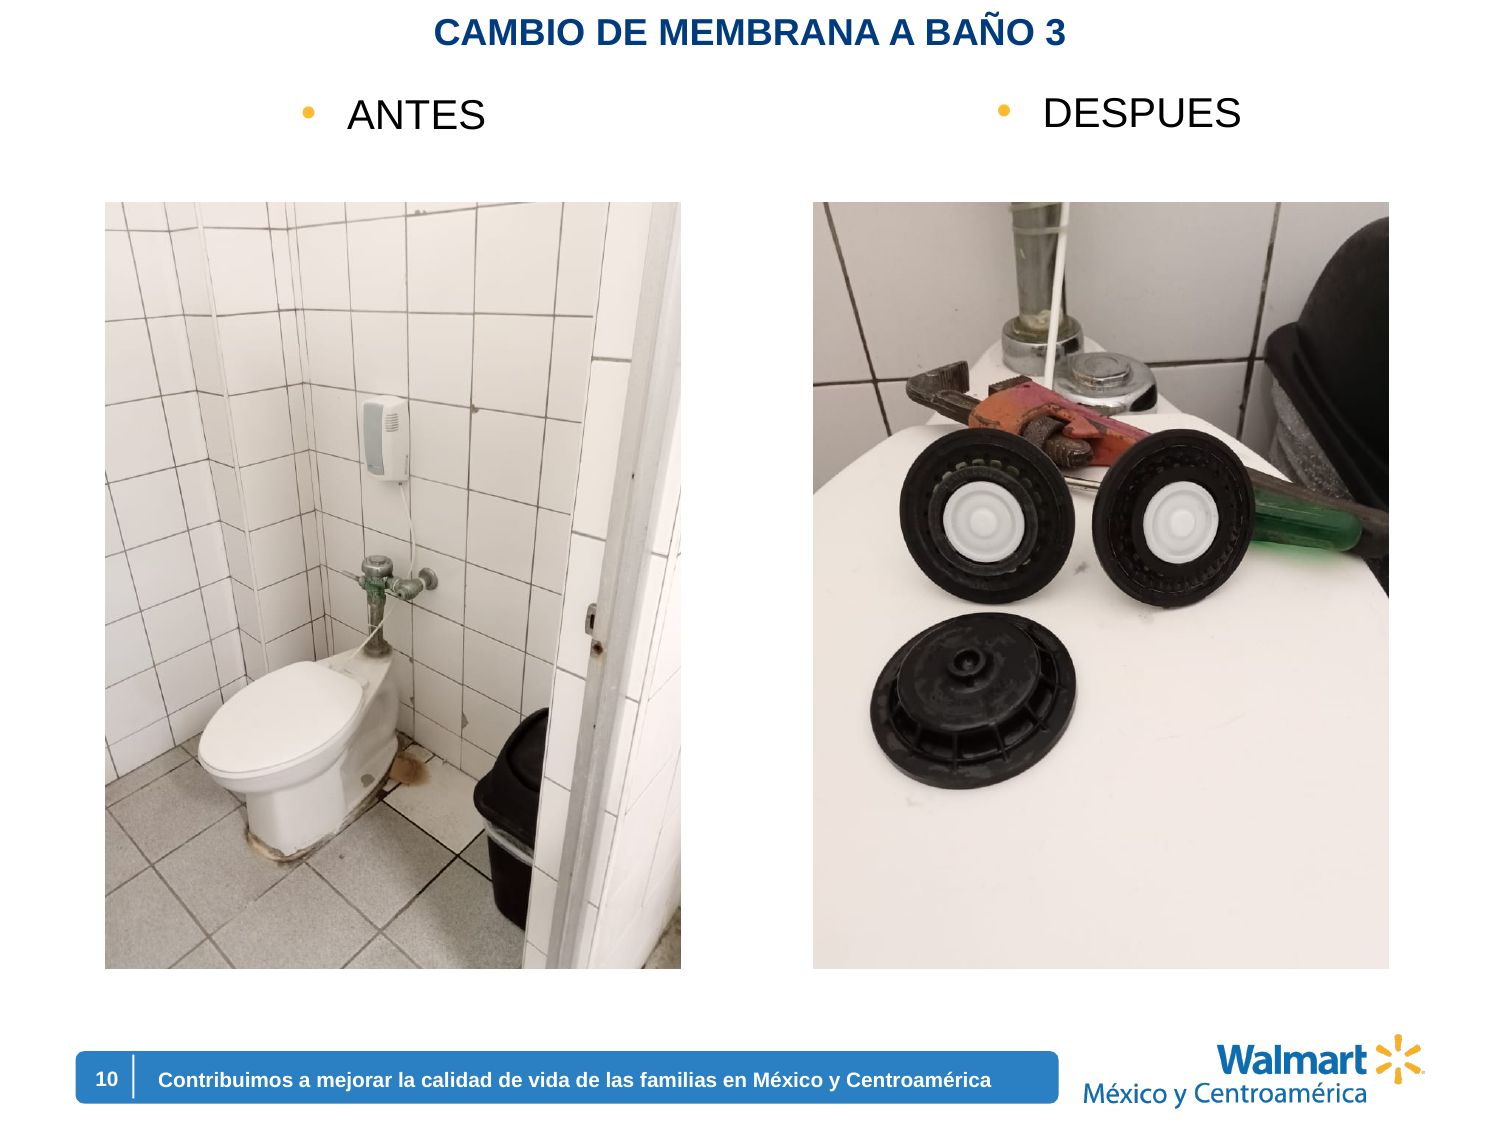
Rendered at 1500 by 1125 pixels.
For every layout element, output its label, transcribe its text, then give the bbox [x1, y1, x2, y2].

title CAMBIO DE MEMBRANA A BAÑO 3 [74, 0, 1426, 61]
picture [105, 202, 681, 970]
footer Contribuimos a mejorar la calidad de vida de las familias en México y Centroamérica [142, 1058, 1024, 1093]
picture [813, 202, 1389, 970]
text_box DESPUES [812, 78, 1425, 203]
text_box ANTES [86, 88, 700, 214]
picture [1084, 1034, 1425, 1109]
